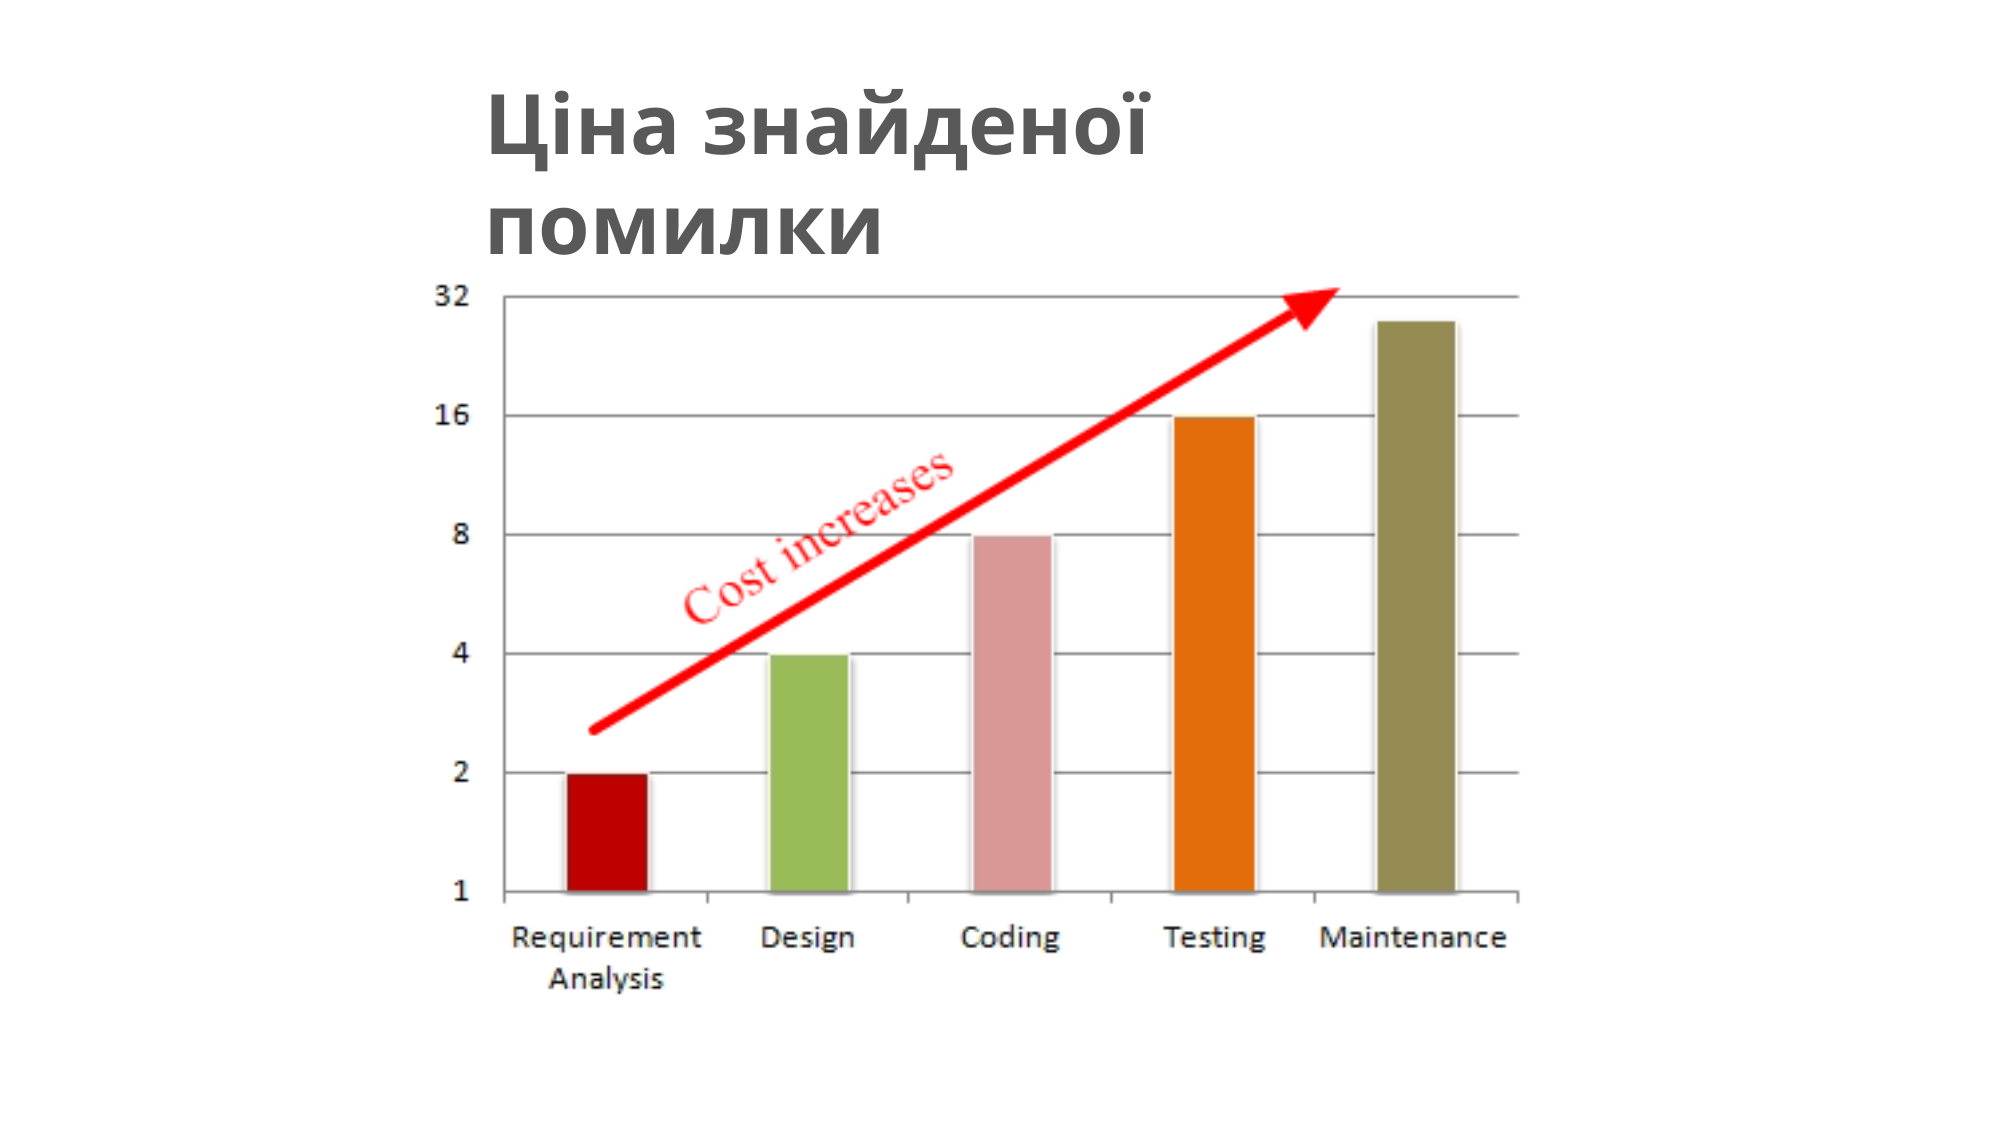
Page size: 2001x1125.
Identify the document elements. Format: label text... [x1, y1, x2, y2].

picture [433, 250, 1566, 996]
text_box Ціна знайденої помилки [469, 63, 1531, 197]
